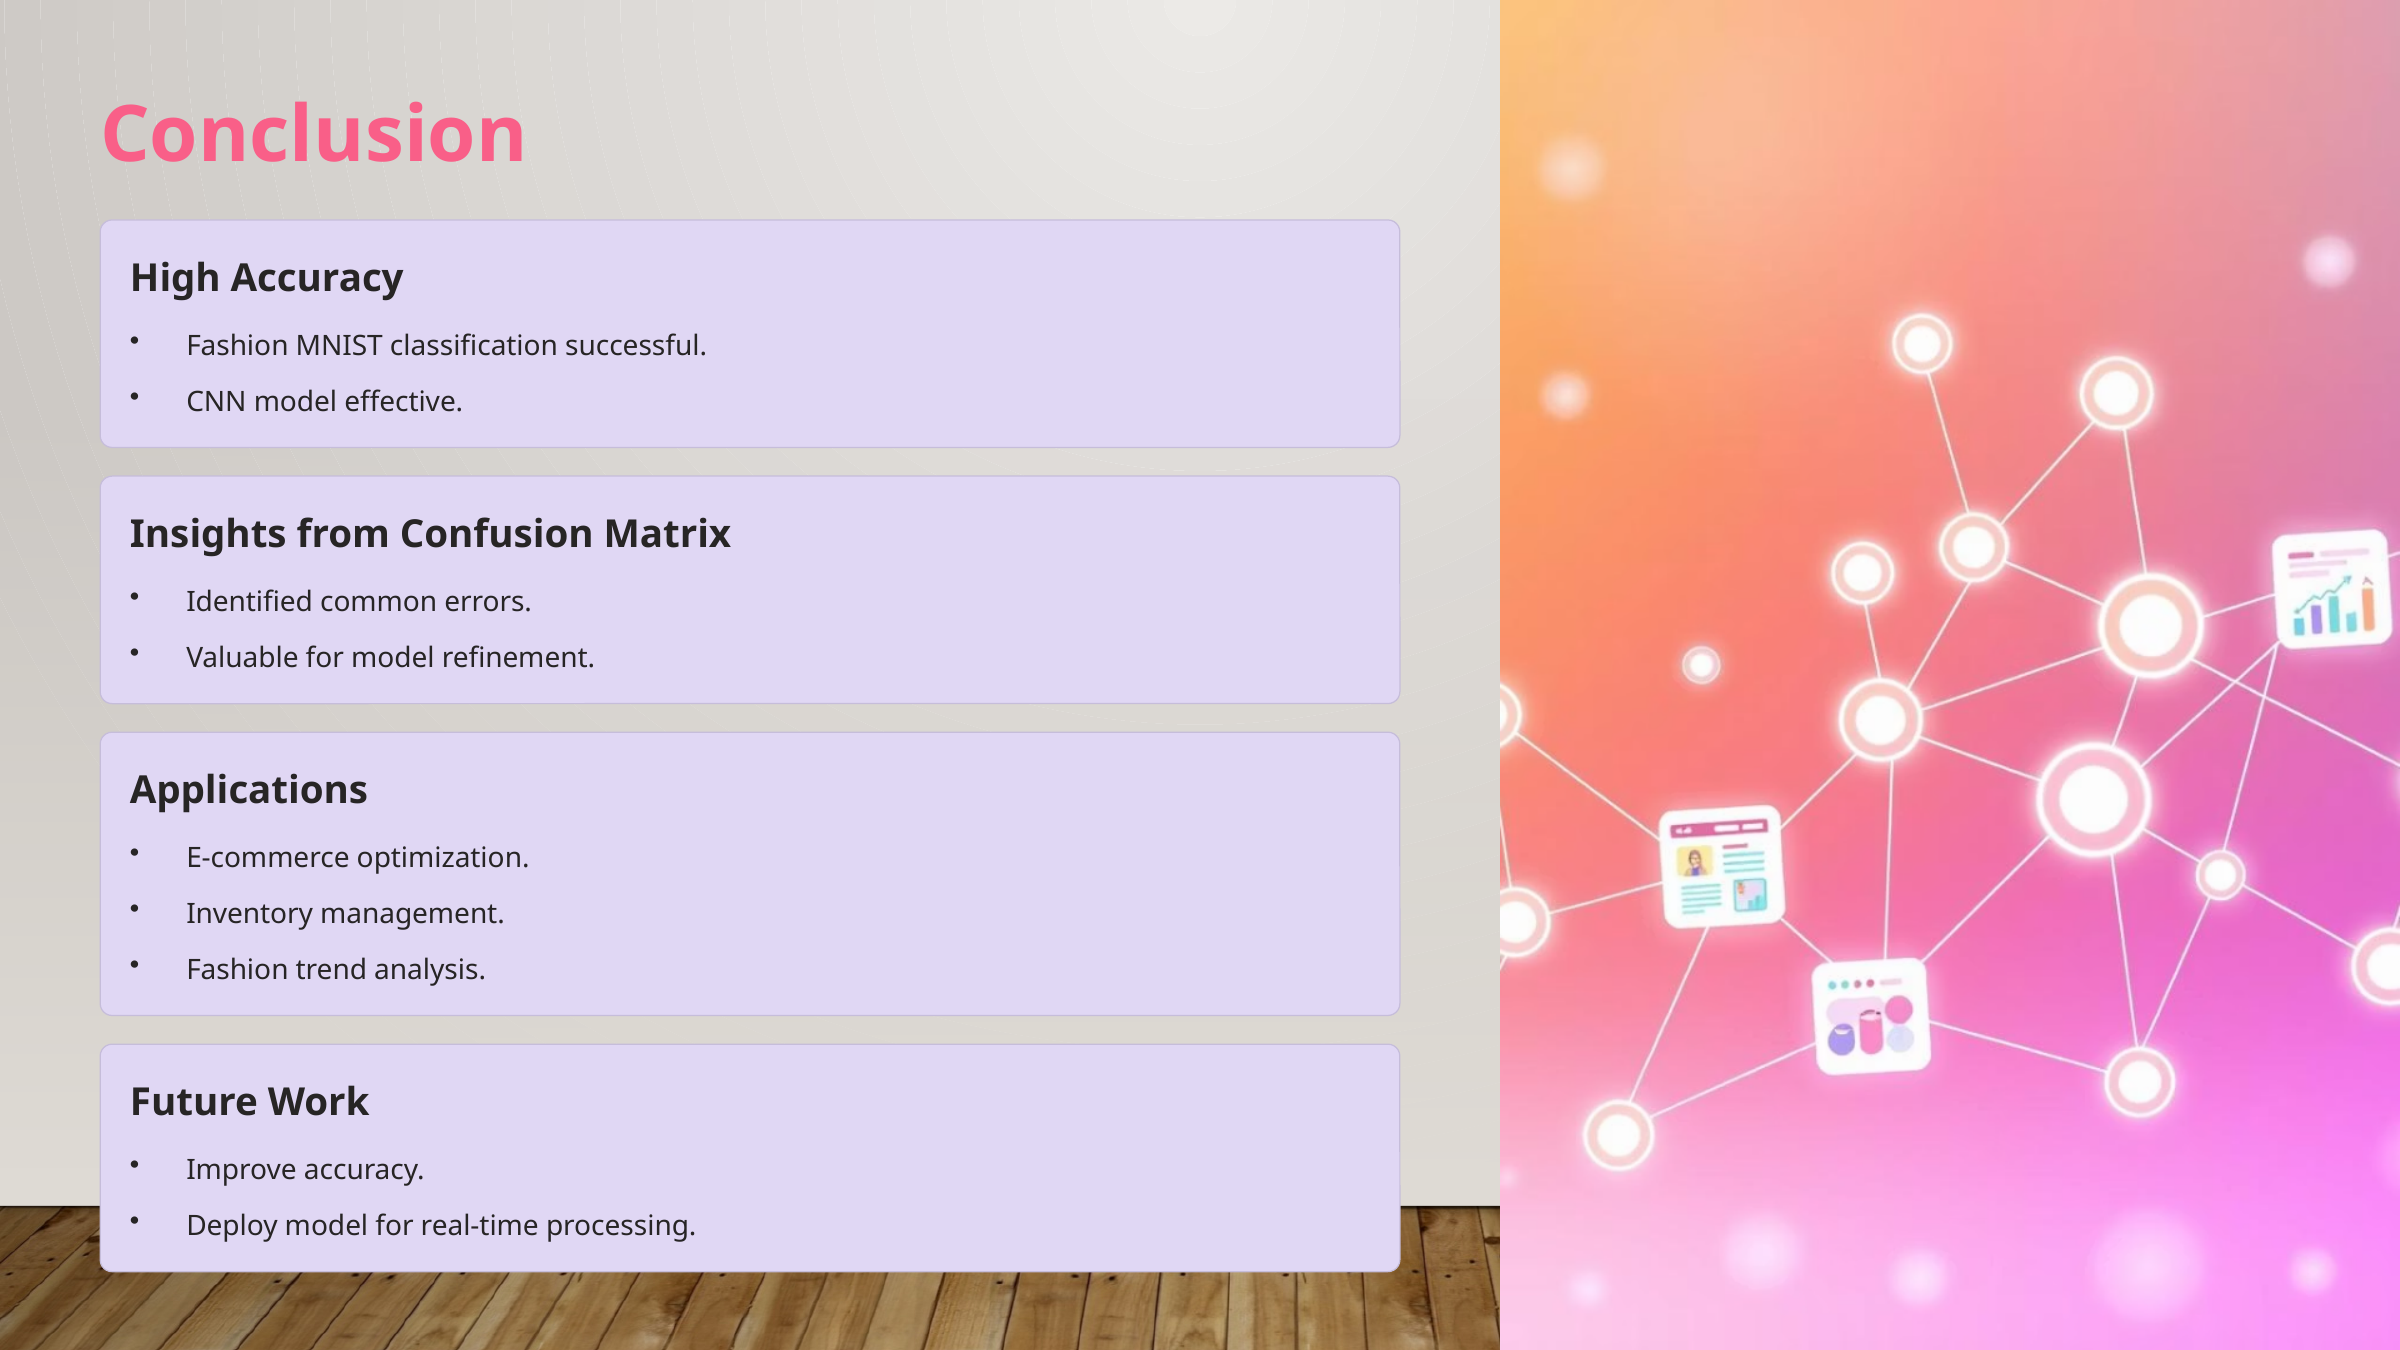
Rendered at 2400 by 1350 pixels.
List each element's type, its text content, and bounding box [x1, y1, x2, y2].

text_box Fashion trend analysis. [129, 939, 1370, 986]
picture [0, 0, 2400, 1350]
text_box Valuable for model refinement. [129, 627, 1370, 674]
text_box [100, 732, 1400, 1016]
text_box Fashion MNIST classification successful. [129, 316, 1370, 362]
text_box Improve accuracy. [129, 1140, 1370, 1187]
text_box Deploy model for real-time processing. [129, 1196, 1370, 1242]
text_box Conclusion [100, 78, 887, 177]
text_box Insights from Confusion Matrix [129, 505, 703, 555]
text_box [100, 476, 1400, 704]
text_box CNN model effective. [129, 371, 1370, 418]
text_box [100, 1044, 1400, 1272]
text_box Future Work [129, 1073, 524, 1123]
text_box E-commerce optimization. [129, 828, 1370, 875]
text_box Applications [129, 761, 524, 812]
text_box High Accuracy [129, 249, 524, 299]
text_box Inventory management. [129, 884, 1370, 930]
text_box [100, 219, 1400, 448]
text_box Identified common errors. [129, 572, 1370, 618]
